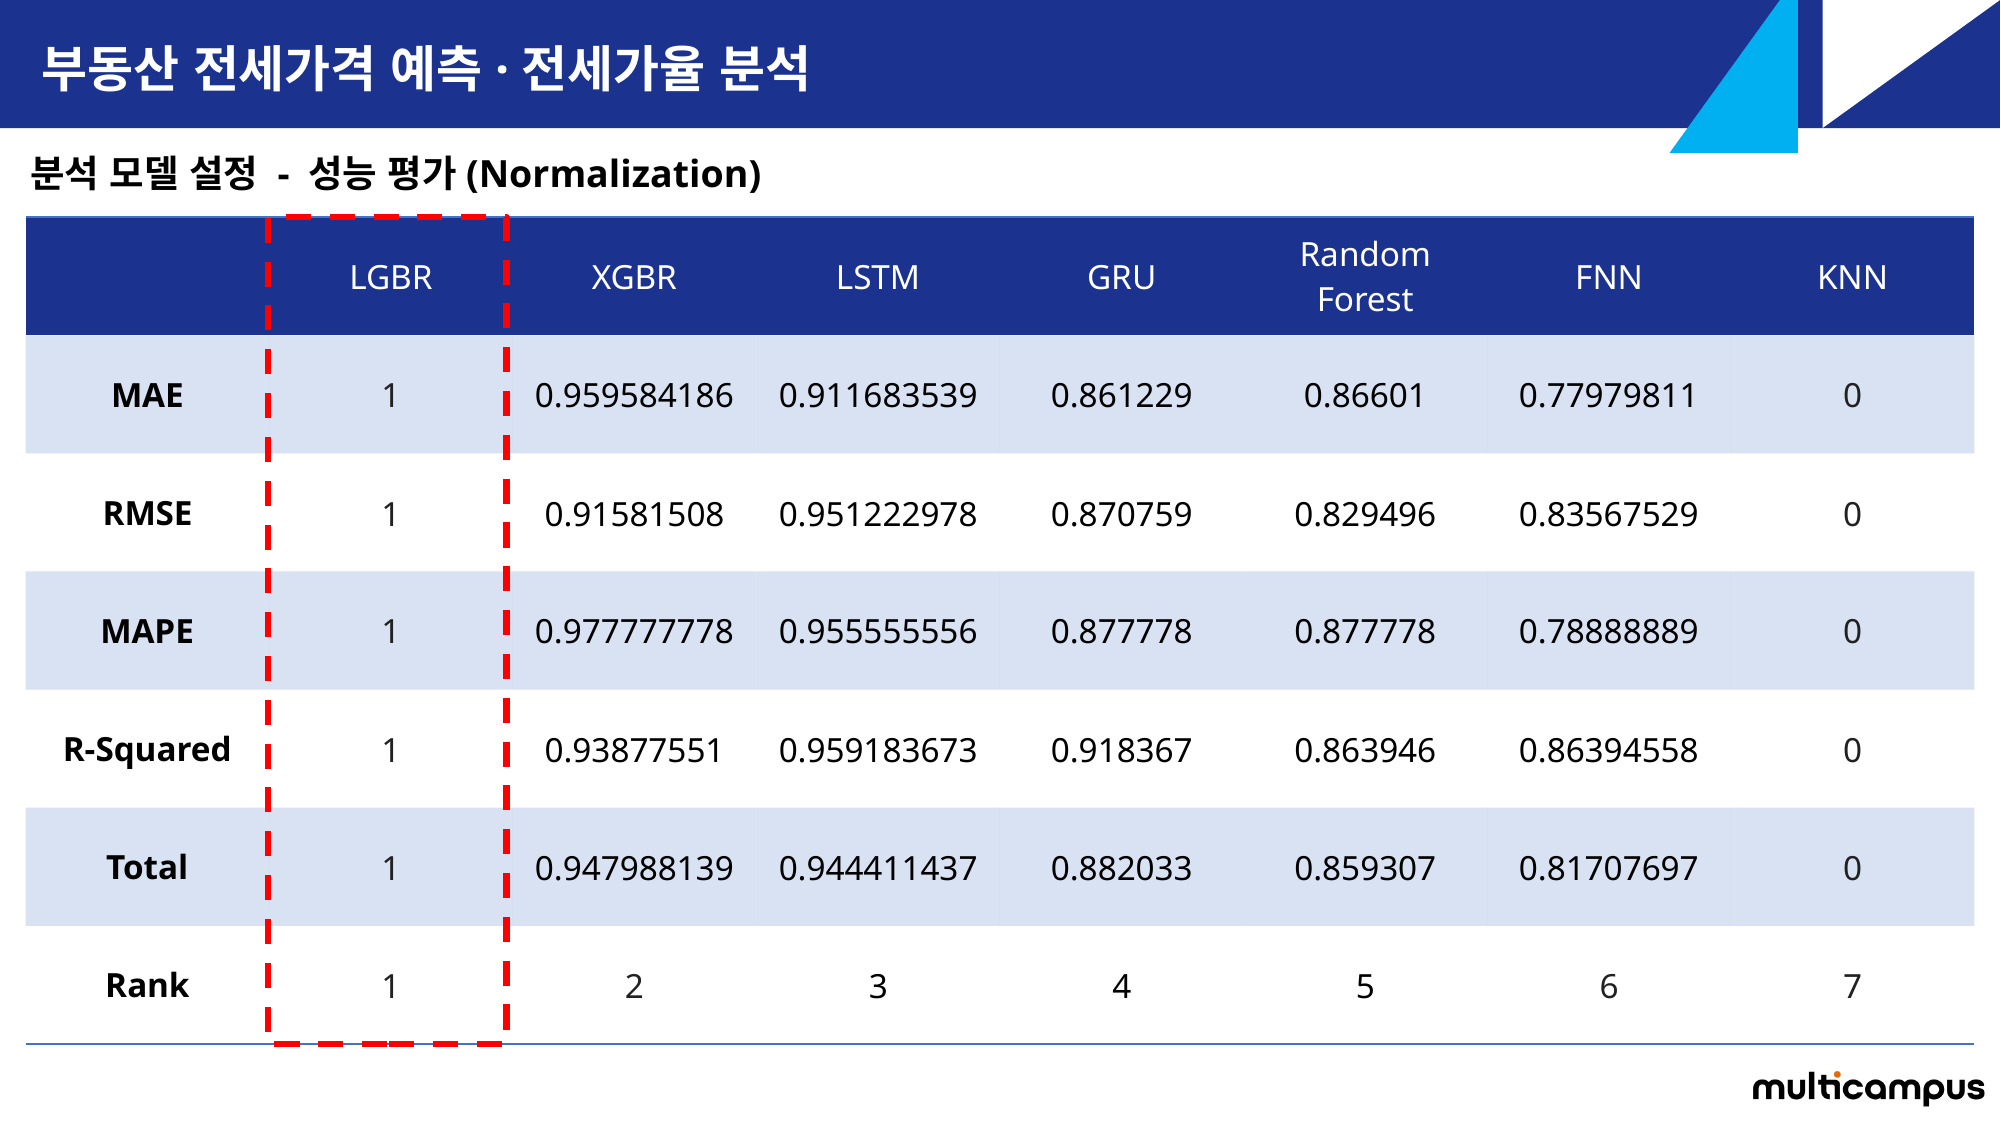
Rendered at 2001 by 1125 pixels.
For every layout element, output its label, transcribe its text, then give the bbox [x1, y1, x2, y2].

table_cell 0.959584186 [513, 335, 756, 453]
table_cell MAPE [26, 571, 267, 690]
table_cell 1 [507, 335, 513, 453]
table_header KNN [1731, 218, 1974, 335]
table_cell 0.83567529 [1487, 453, 1731, 571]
table_header Random Forest [1244, 218, 1487, 335]
table_cell 0.882033 [1000, 808, 1244, 926]
table_cell 0.863946 [1244, 690, 1487, 808]
table_cell 0.859307 [1244, 808, 1487, 926]
table_header XGBR [513, 218, 756, 335]
table_cell 6 [1487, 926, 1731, 1043]
table_header LSTM [756, 218, 1000, 335]
table_cell 4 [1000, 926, 1244, 1043]
table_cell 0.91581508 [513, 453, 756, 571]
table_cell 0.81707697 [1487, 808, 1731, 926]
table_cell 0.86394558 [1487, 690, 1731, 808]
table_header LGBR [507, 218, 513, 335]
table_cell 0.877778 [1000, 571, 1244, 690]
table_cell MAE [26, 335, 267, 453]
table_cell 0.93877551 [513, 690, 756, 808]
table_cell 1 [507, 571, 513, 690]
table_cell 0.959183673 [756, 690, 1000, 808]
table_cell 0.918367 [1000, 690, 1244, 808]
table_header FNN [1487, 218, 1731, 335]
table_header [26, 218, 267, 335]
table_cell 1 [507, 453, 513, 571]
table_header GRU [1000, 218, 1244, 335]
table_cell 0.977777778 [513, 571, 756, 690]
table_cell 0.861229 [1000, 335, 1244, 453]
table_cell 0.829496 [1244, 453, 1487, 571]
table_cell 0.911683539 [756, 335, 1000, 453]
text_box [266, 215, 508, 1046]
table_cell 0.870759 [1000, 453, 1244, 571]
table_cell 0 [1731, 335, 1974, 453]
table_cell 0.877778 [1244, 571, 1487, 690]
table_cell 0.955555556 [756, 571, 1000, 690]
table_cell 0 [1731, 571, 1974, 690]
table_cell 0.86601 [1244, 335, 1487, 453]
table_cell 7 [1731, 926, 1974, 1043]
table_cell 5 [1244, 926, 1487, 1043]
table_cell RMSE [26, 453, 267, 571]
table_cell 0.77979811 [1487, 335, 1731, 453]
table_cell 0.78888889 [1487, 571, 1731, 690]
table_cell 1 [507, 690, 513, 808]
table_cell Rank [26, 926, 267, 1043]
text_box 분석 모델 설정 - 성능 평가(Normalization) [15, 142, 850, 203]
table_cell 0 [1731, 453, 1974, 571]
table_cell Total [26, 808, 267, 926]
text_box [1644, 0, 2000, 129]
table_cell R-Squared [26, 690, 267, 808]
table_cell 1 [507, 808, 513, 926]
table_cell 0.951222978 [756, 453, 1000, 571]
table_cell 3 [756, 926, 1000, 1043]
table_cell 0.944411437 [756, 808, 1000, 926]
picture [1753, 1070, 1985, 1108]
table_cell 1 [507, 926, 513, 1043]
table_cell 2 [513, 926, 756, 1043]
table_cell 0 [1731, 690, 1974, 808]
table_cell 0 [1731, 808, 1974, 926]
text_box 부동산 전세가격 예측·전세가율 분석 [0, 0, 1642, 129]
table_cell 0.947988139 [513, 808, 756, 926]
